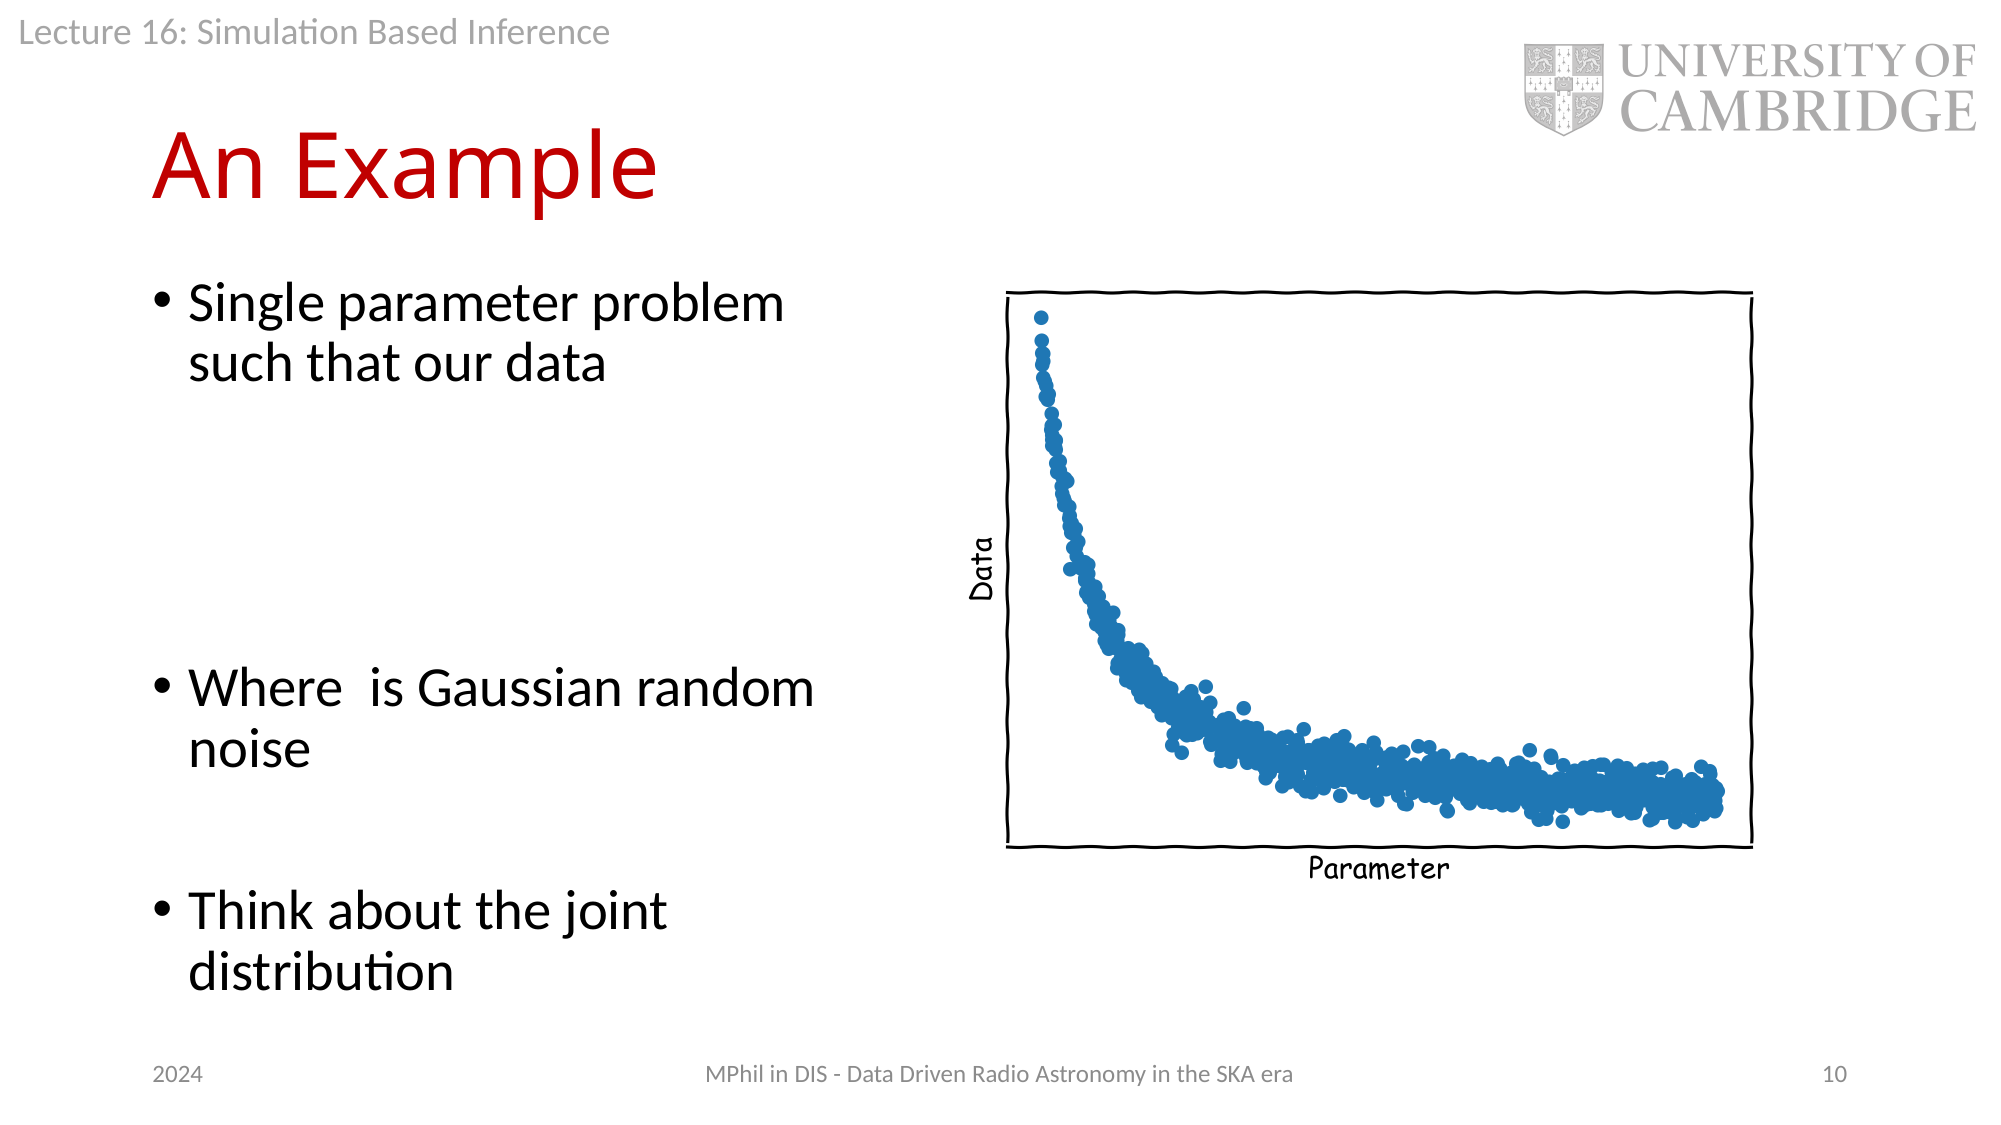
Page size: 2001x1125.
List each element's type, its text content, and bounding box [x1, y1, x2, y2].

slide_number 10 [1412, 1042, 1863, 1103]
slide_number 2024 [137, 1042, 588, 1103]
title An Example [137, 59, 1863, 278]
picture [953, 277, 1766, 901]
footer MPhil in DIS - Data Driven Radio Astronomy in the SKA era [662, 1042, 1338, 1103]
